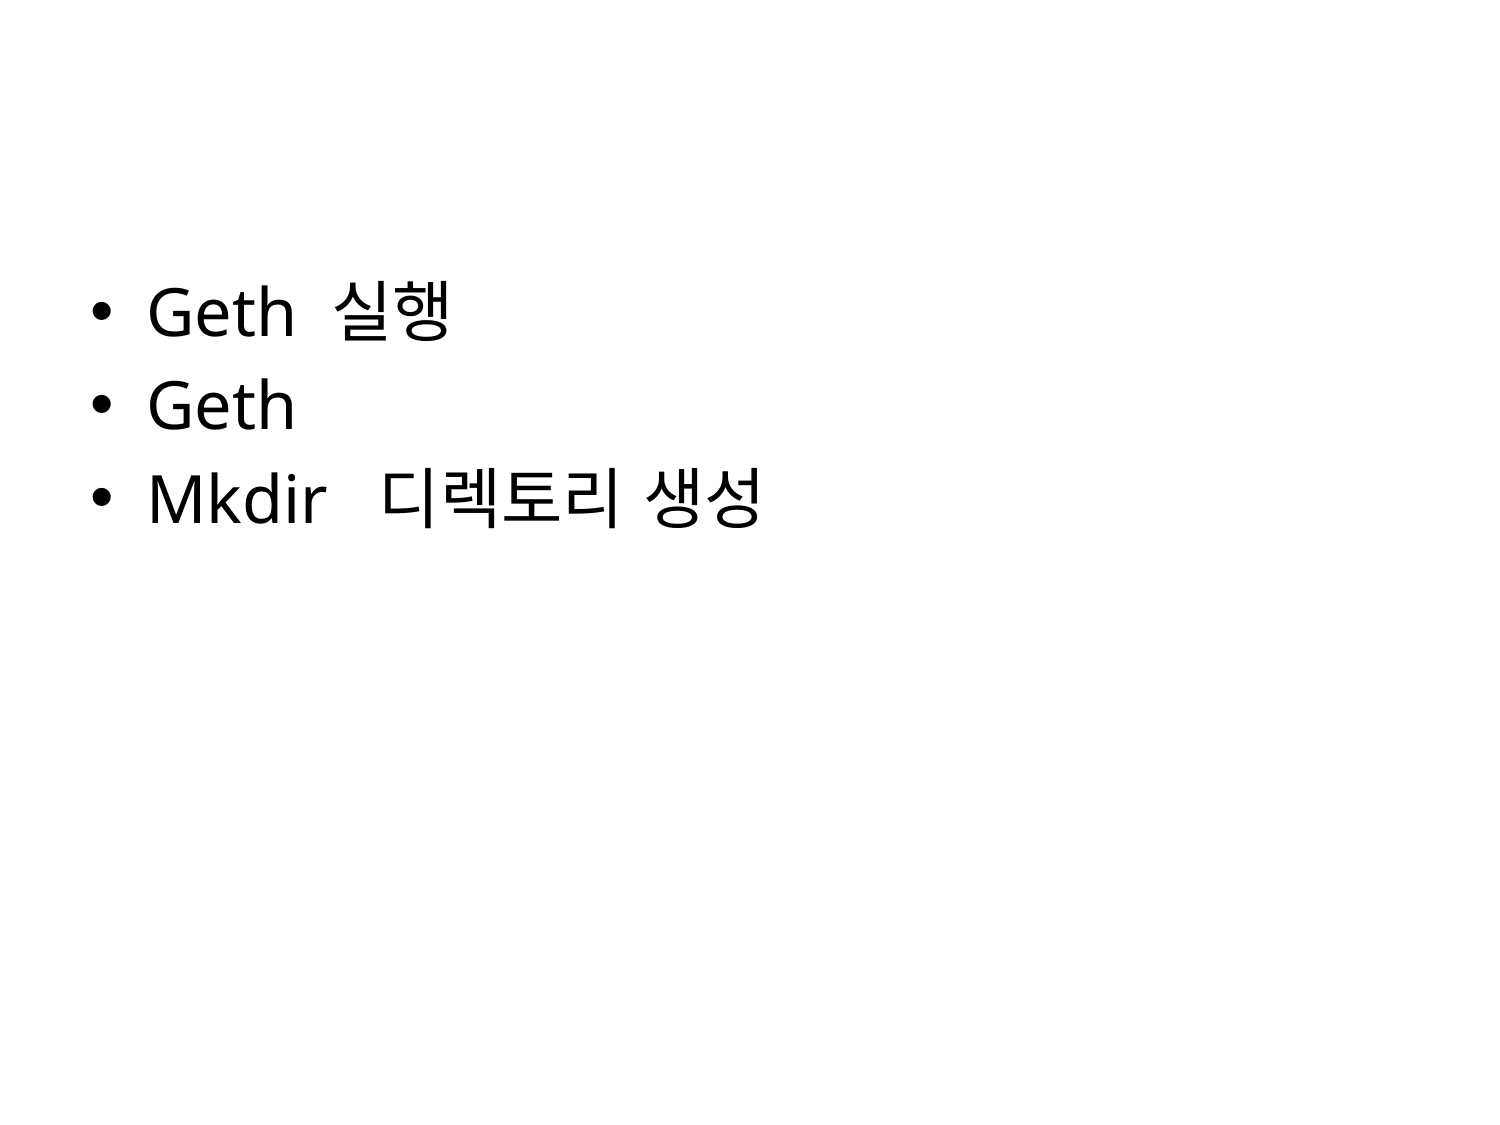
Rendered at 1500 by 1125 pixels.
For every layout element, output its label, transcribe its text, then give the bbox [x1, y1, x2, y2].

list Geth 실행 Geth Mkdir 디렉토리 생성 [75, 262, 1425, 1005]
